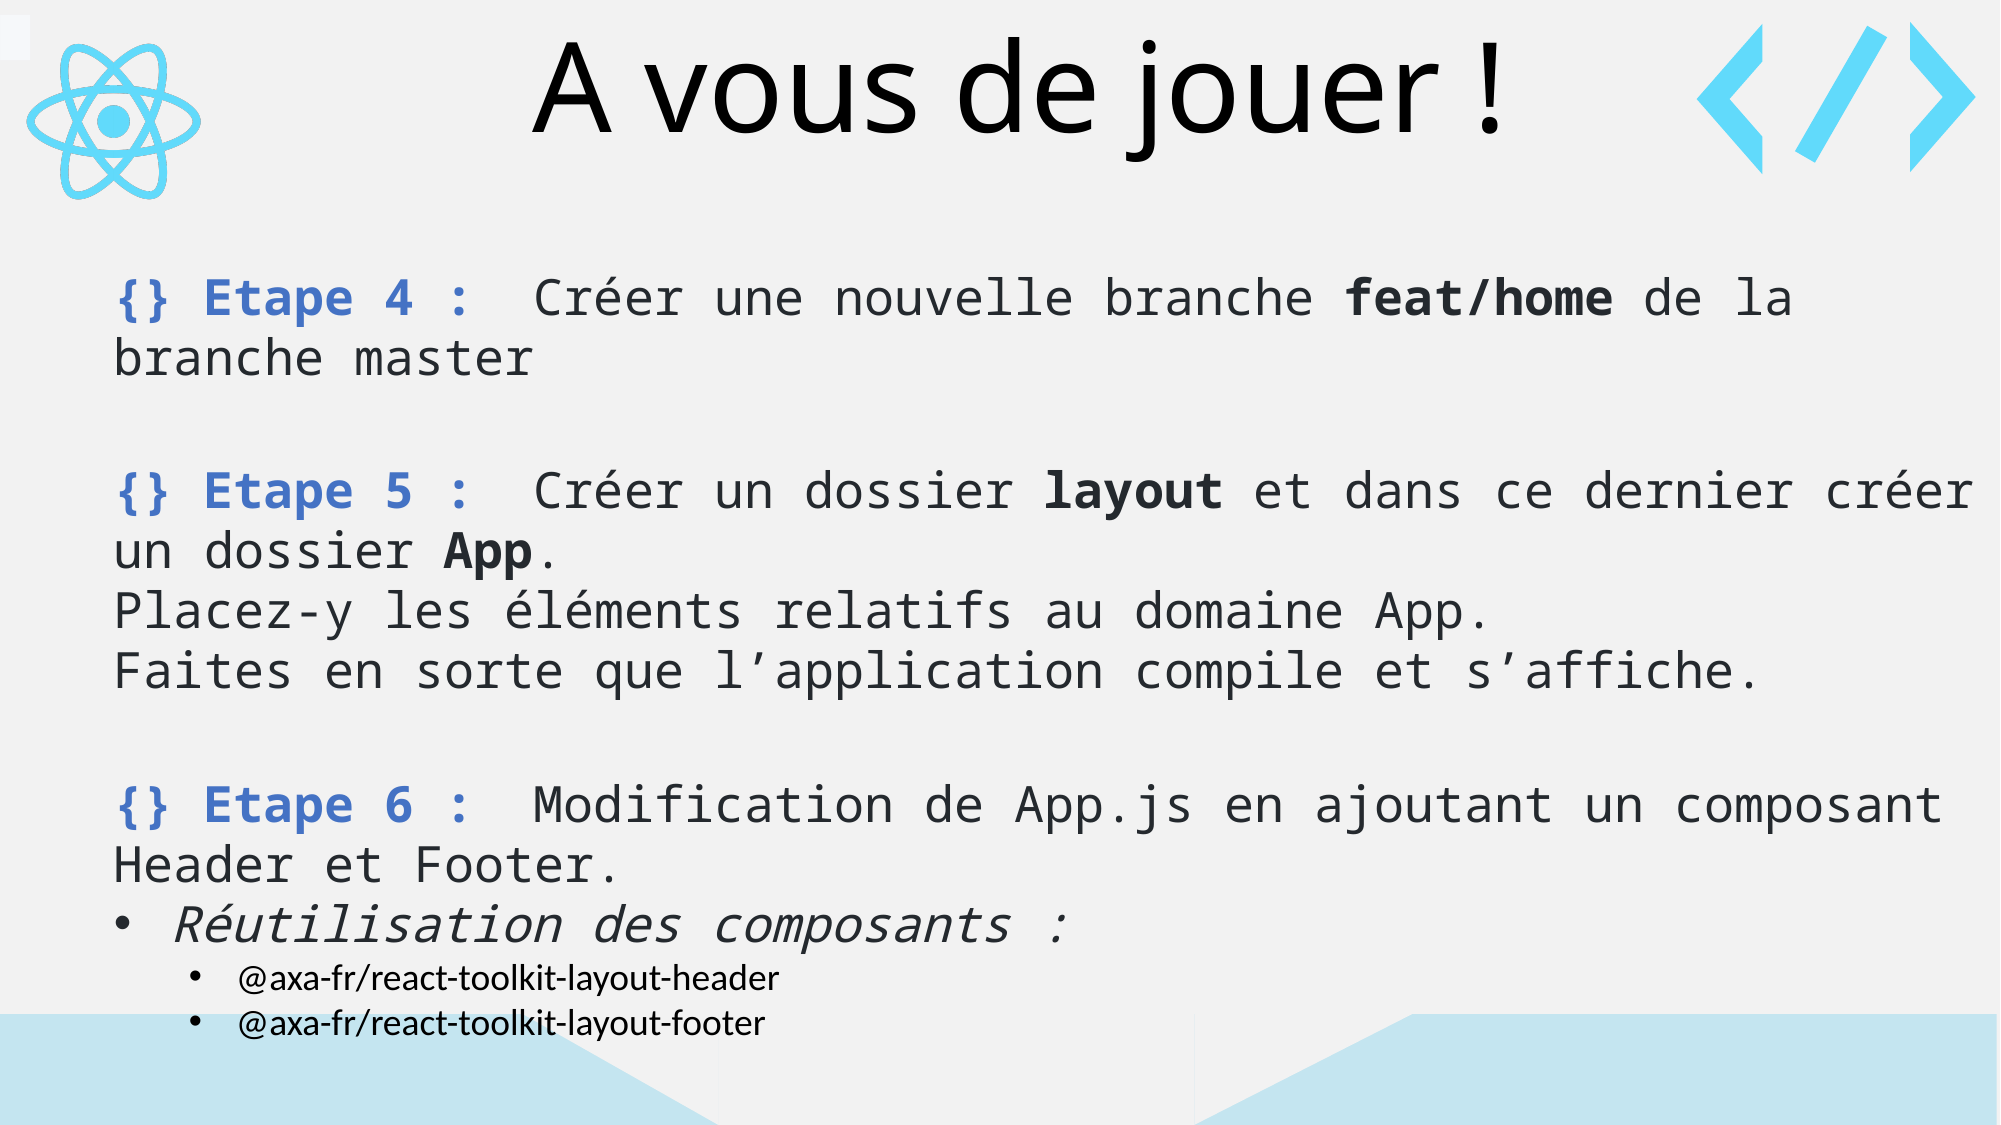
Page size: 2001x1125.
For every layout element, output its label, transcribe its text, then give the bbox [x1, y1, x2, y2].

text_box {} Etape 5 : Créer un dossier layout et dans ce dernier créer un dossier App. Placez-y les éléments relatifs au domaine App. Faites en sorte que l’application compile et s’affiche. [99, 451, 2000, 706]
text_box {} Etape 6 : Modification de App.js en ajoutant un composant Header et Footer. Réutilisation des composants : @axa-fr/react-toolkit-layout-header @axa-fr/react-toolkit-layout-footer [1651, 765, 2000, 1051]
text_box {} Etape 4 : Créer une nouvelle branche feat/home de la branche master [99, 258, 2000, 393]
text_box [1696, 0, 1976, 193]
text_box A vous de jouer ! [303, 0, 1696, 165]
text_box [1539, 668, 1651, 1125]
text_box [302, 709, 414, 1125]
text_box {} Etape 6 : Modification de App.js en ajoutant un composant Header et Footer. Réutilisation des composants : @axa-fr/react-toolkit-layout-header @axa-fr/react-toolkit-layout-footer [414, 765, 1539, 1051]
text_box {} Etape 6 : Modification de App.js en ajoutant un composant Header et Footer. Réutilisation des composants : @axa-fr/react-toolkit-layout-header @axa-fr/react-toolkit-layout-footer [99, 765, 302, 1051]
picture [0, 16, 263, 228]
